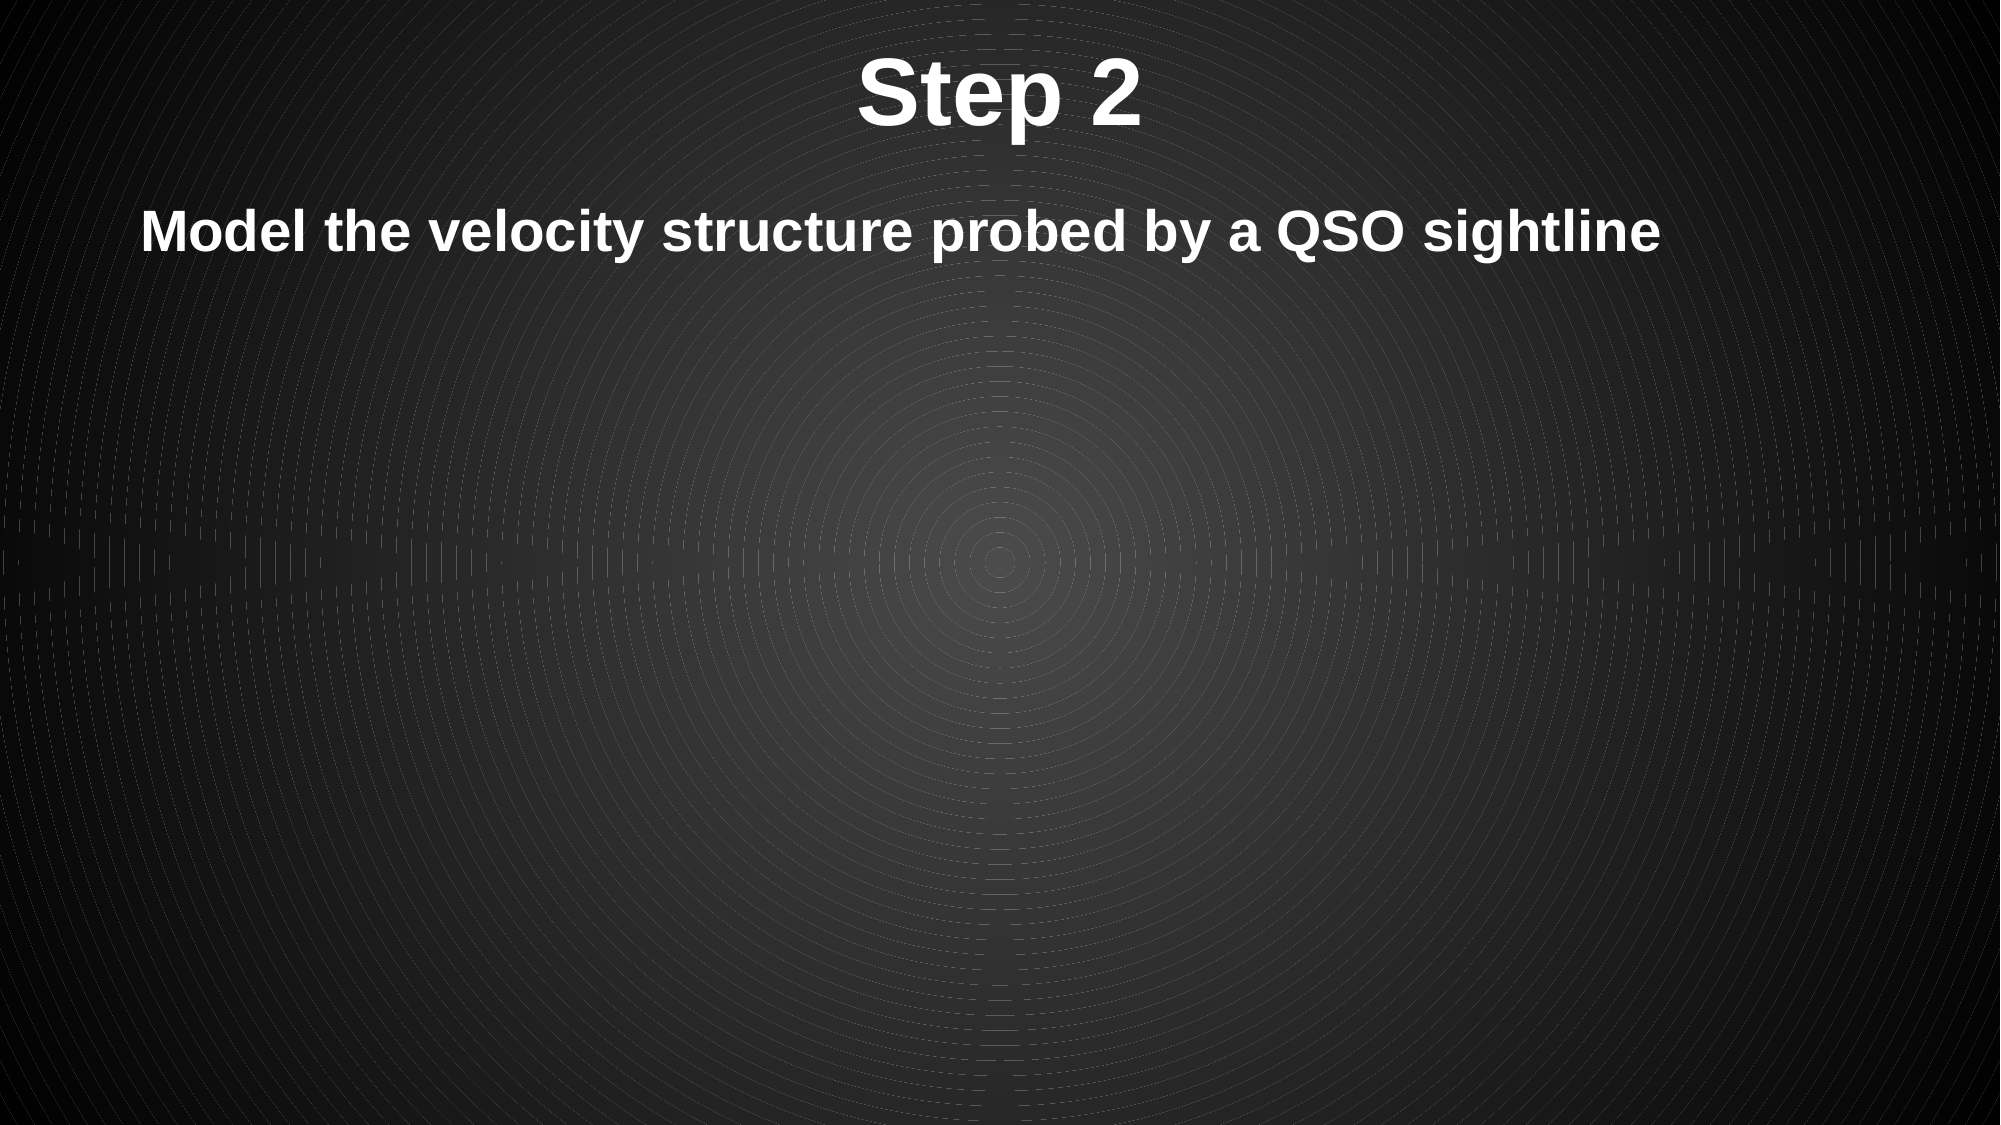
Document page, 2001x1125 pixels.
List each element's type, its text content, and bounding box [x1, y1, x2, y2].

list Model the velocity structure probed by a QSO sightline [125, 177, 1876, 313]
text_box Step 2 [841, 22, 1159, 153]
